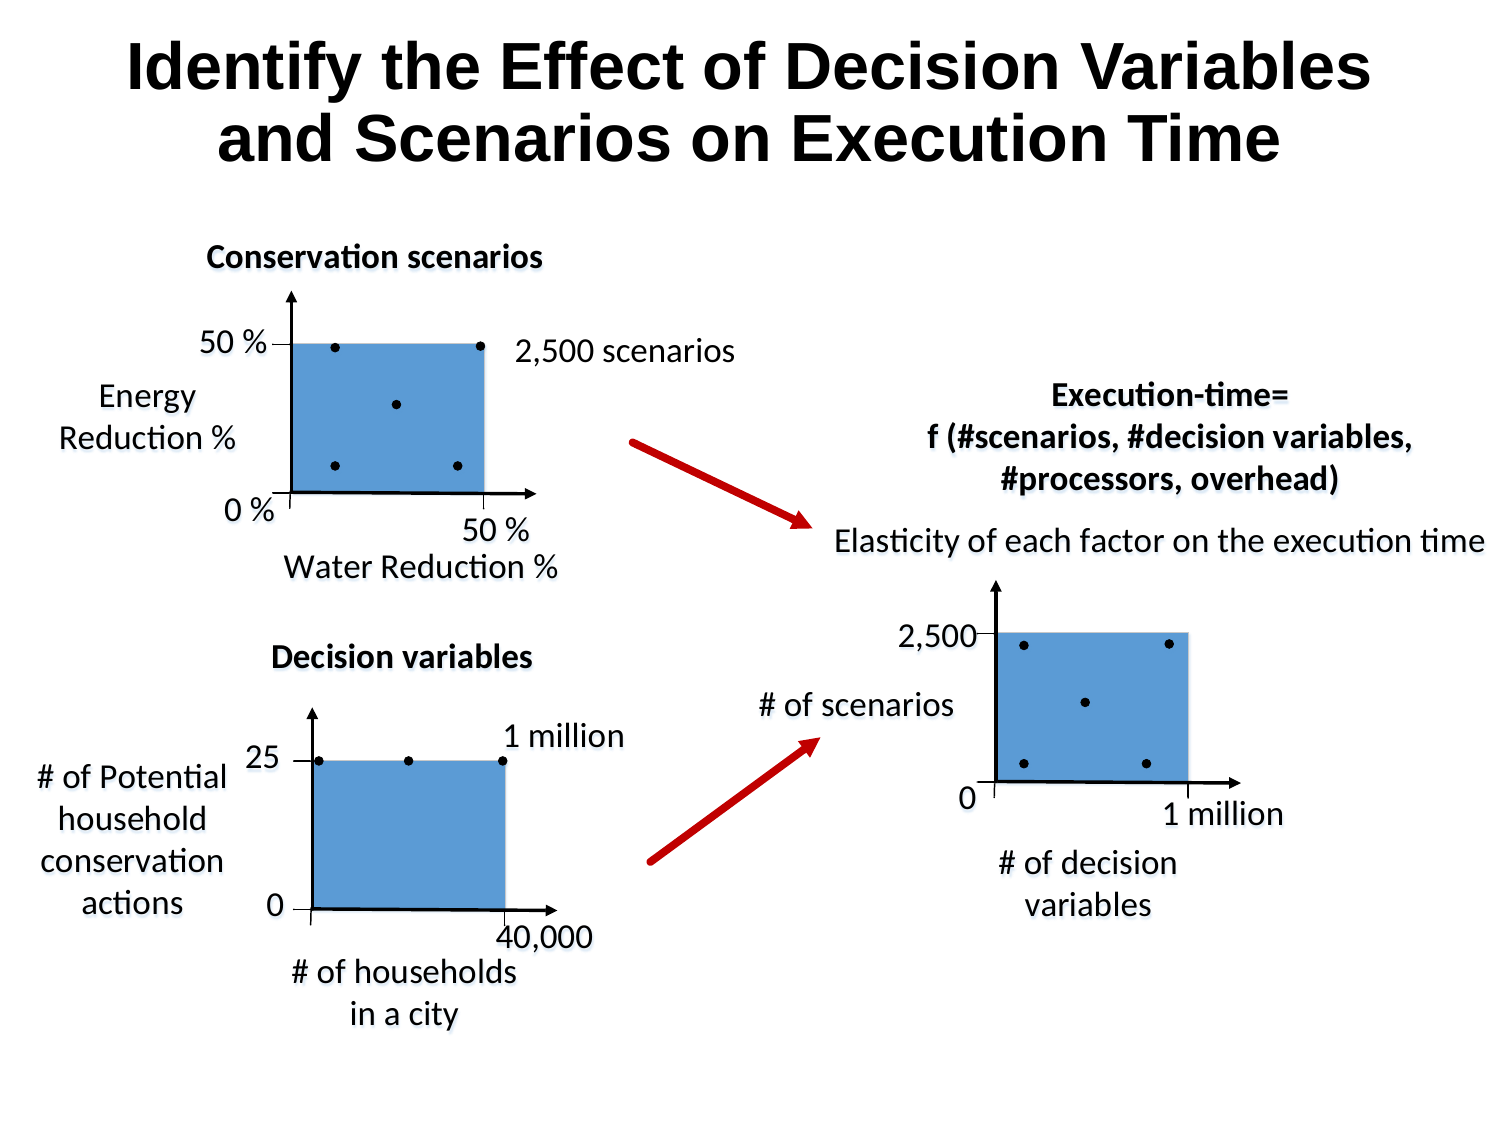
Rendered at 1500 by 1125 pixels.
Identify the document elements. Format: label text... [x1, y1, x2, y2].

title Identify the Effect of Decision Variables and Scenarios on Execution Time [103, 0, 1397, 213]
picture [15, 224, 1491, 1058]
